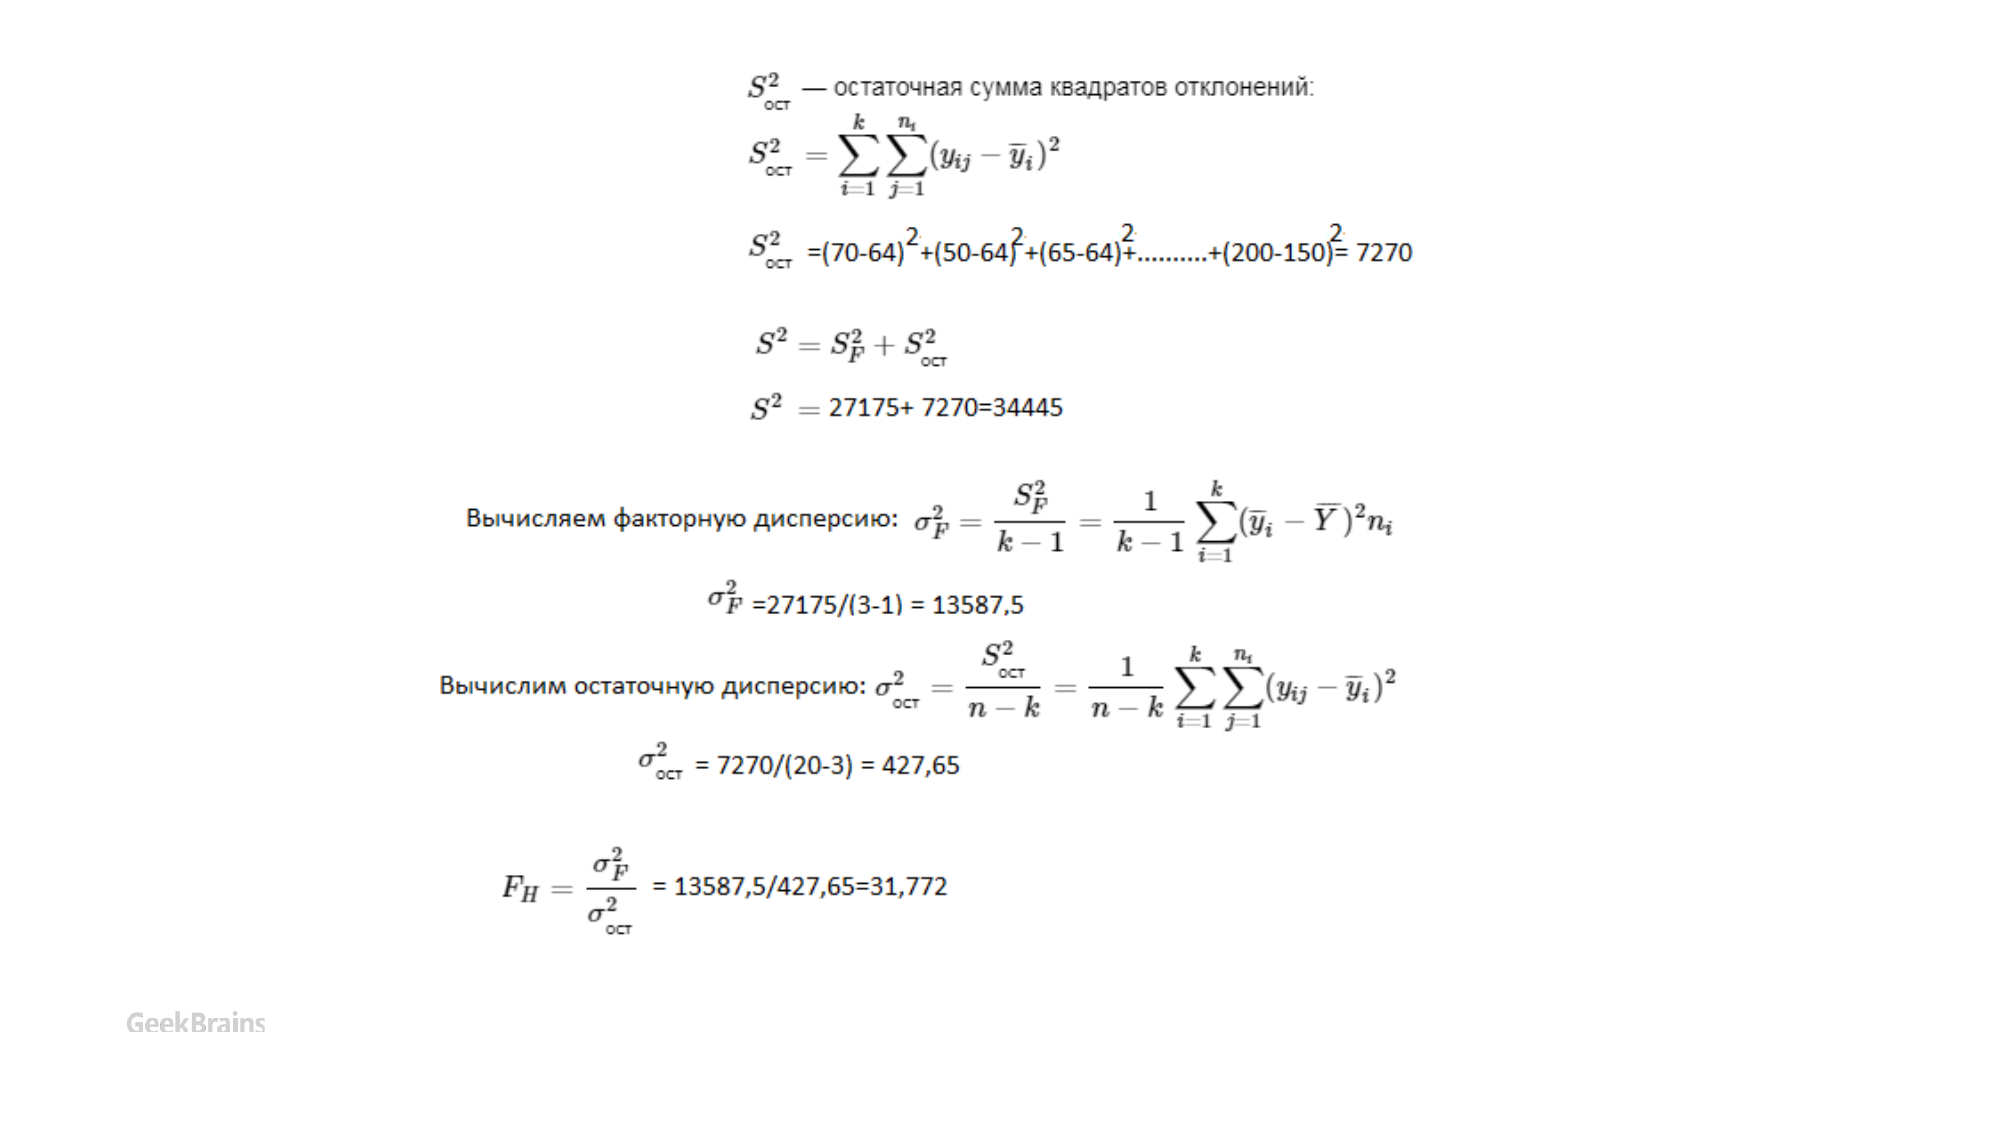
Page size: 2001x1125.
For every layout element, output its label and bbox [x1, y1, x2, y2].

picture [432, 71, 1445, 947]
